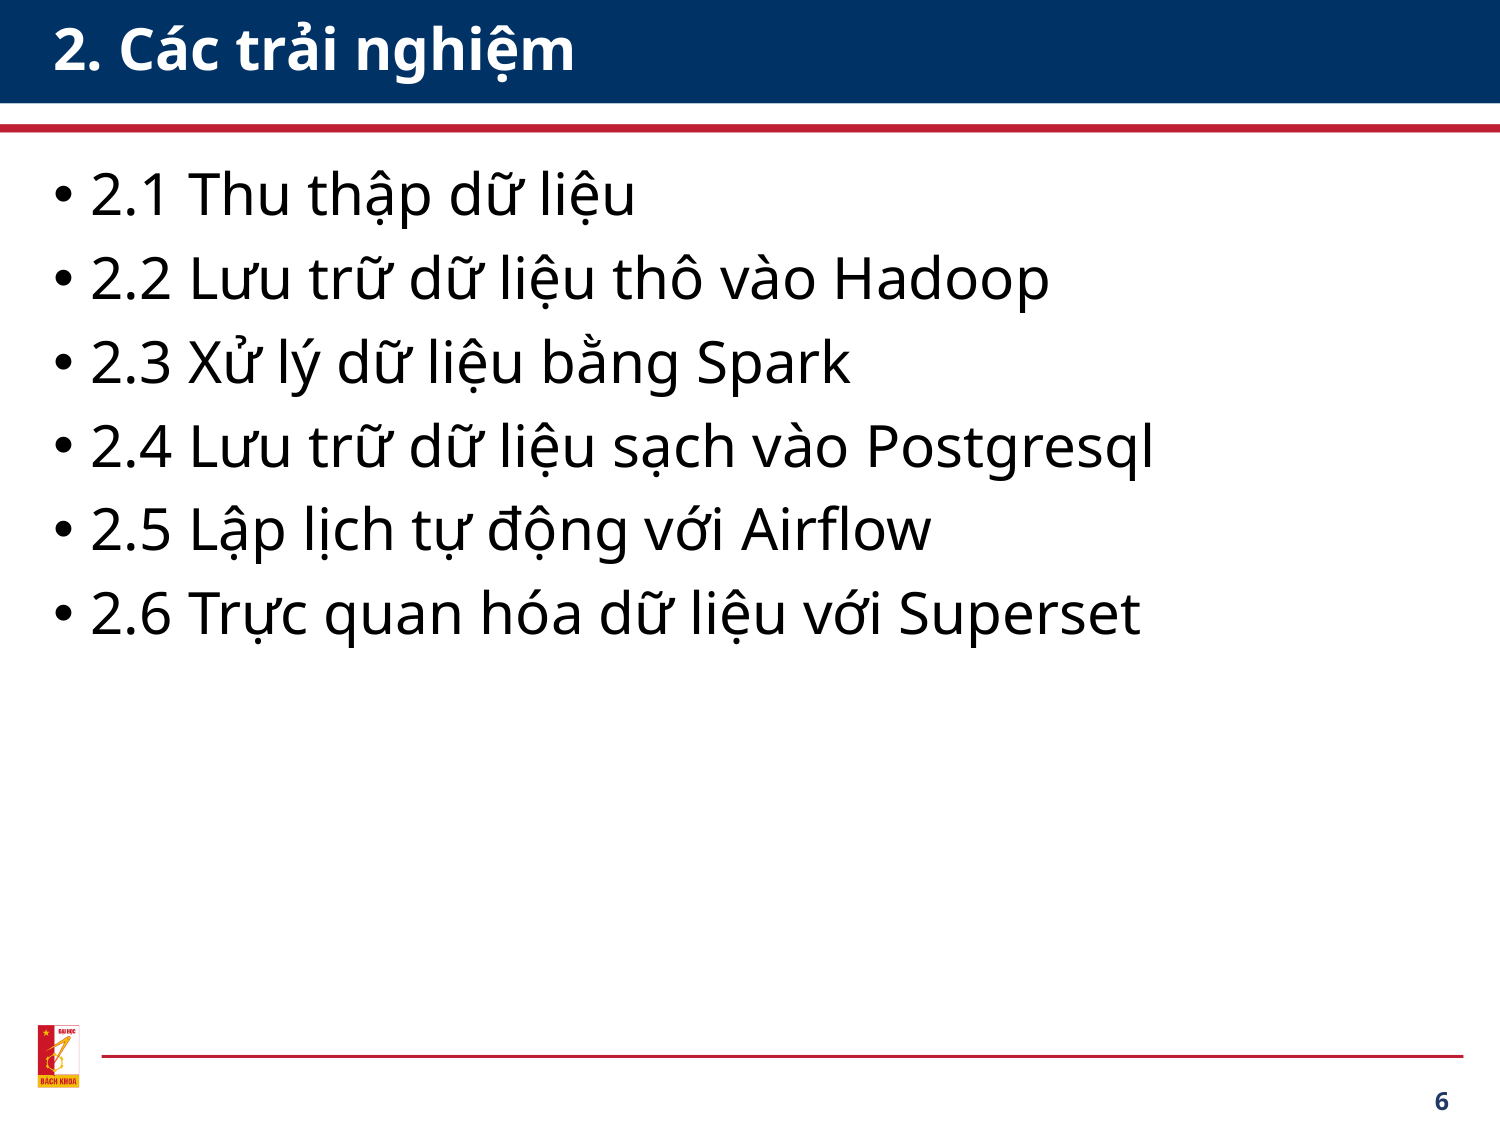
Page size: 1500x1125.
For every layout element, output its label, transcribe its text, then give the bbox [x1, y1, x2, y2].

title 2. Các trải nghiệm [38, 12, 1462, 87]
picture [0, 0, 1500, 1125]
list 2.1 Thu thập dữ liệu 2.2 Lưu trữ dữ liệu thô vào Hadoop 2.3 Xử lý dữ liệu bằng Spark 2.4 Lưu trữ dữ liệu sạch vào Postgresql 2.5 Lập lịch tự động với Airflow 2.6 Trực quan hóa dữ liệu với Superset [38, 157, 1462, 1000]
slide_number 6 [1126, 1078, 1464, 1125]
